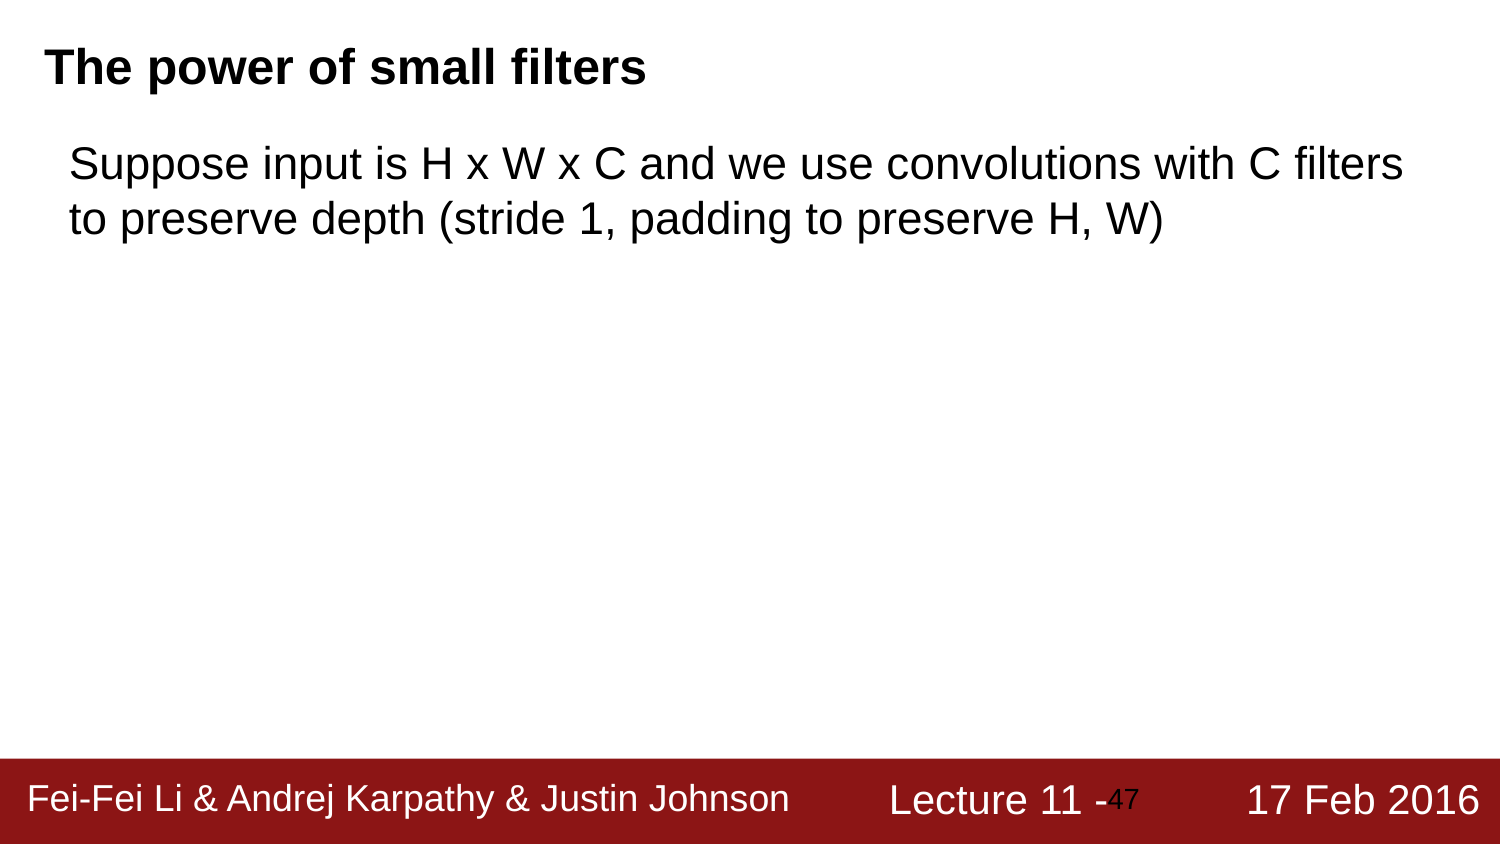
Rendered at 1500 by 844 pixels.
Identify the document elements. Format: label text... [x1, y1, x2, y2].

text_box Suppose input is H x W x C and we use convolutions with C filters to preserve depth (stride 1, padding to preserve H, W) [54, 119, 1443, 278]
text_box The power of small filters [29, 19, 1364, 120]
slide_number ‹#› [1092, 765, 1183, 830]
